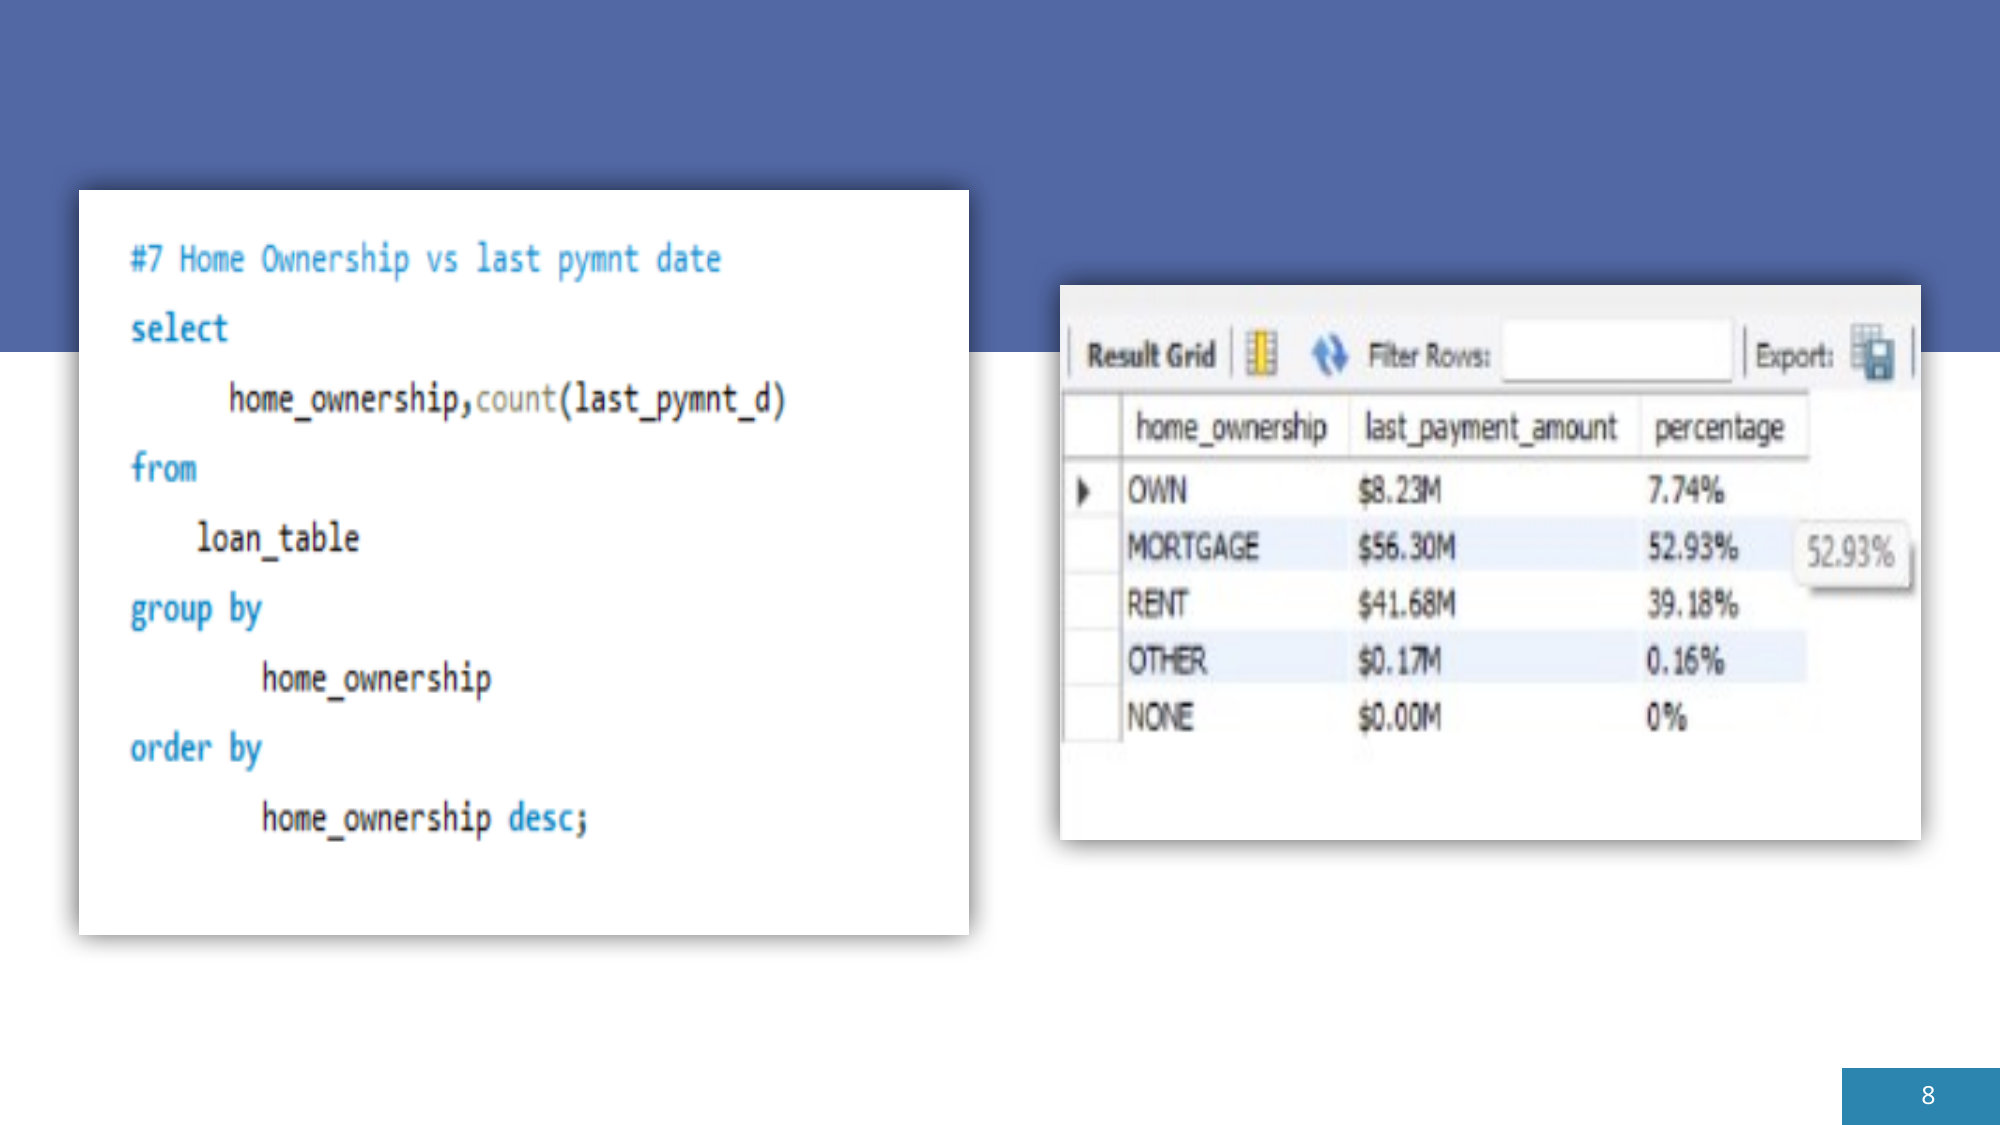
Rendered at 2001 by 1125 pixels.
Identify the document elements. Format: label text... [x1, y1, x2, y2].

picture [1060, 285, 1921, 840]
picture [79, 190, 969, 935]
slide_number 8 [1889, 1079, 1951, 1114]
